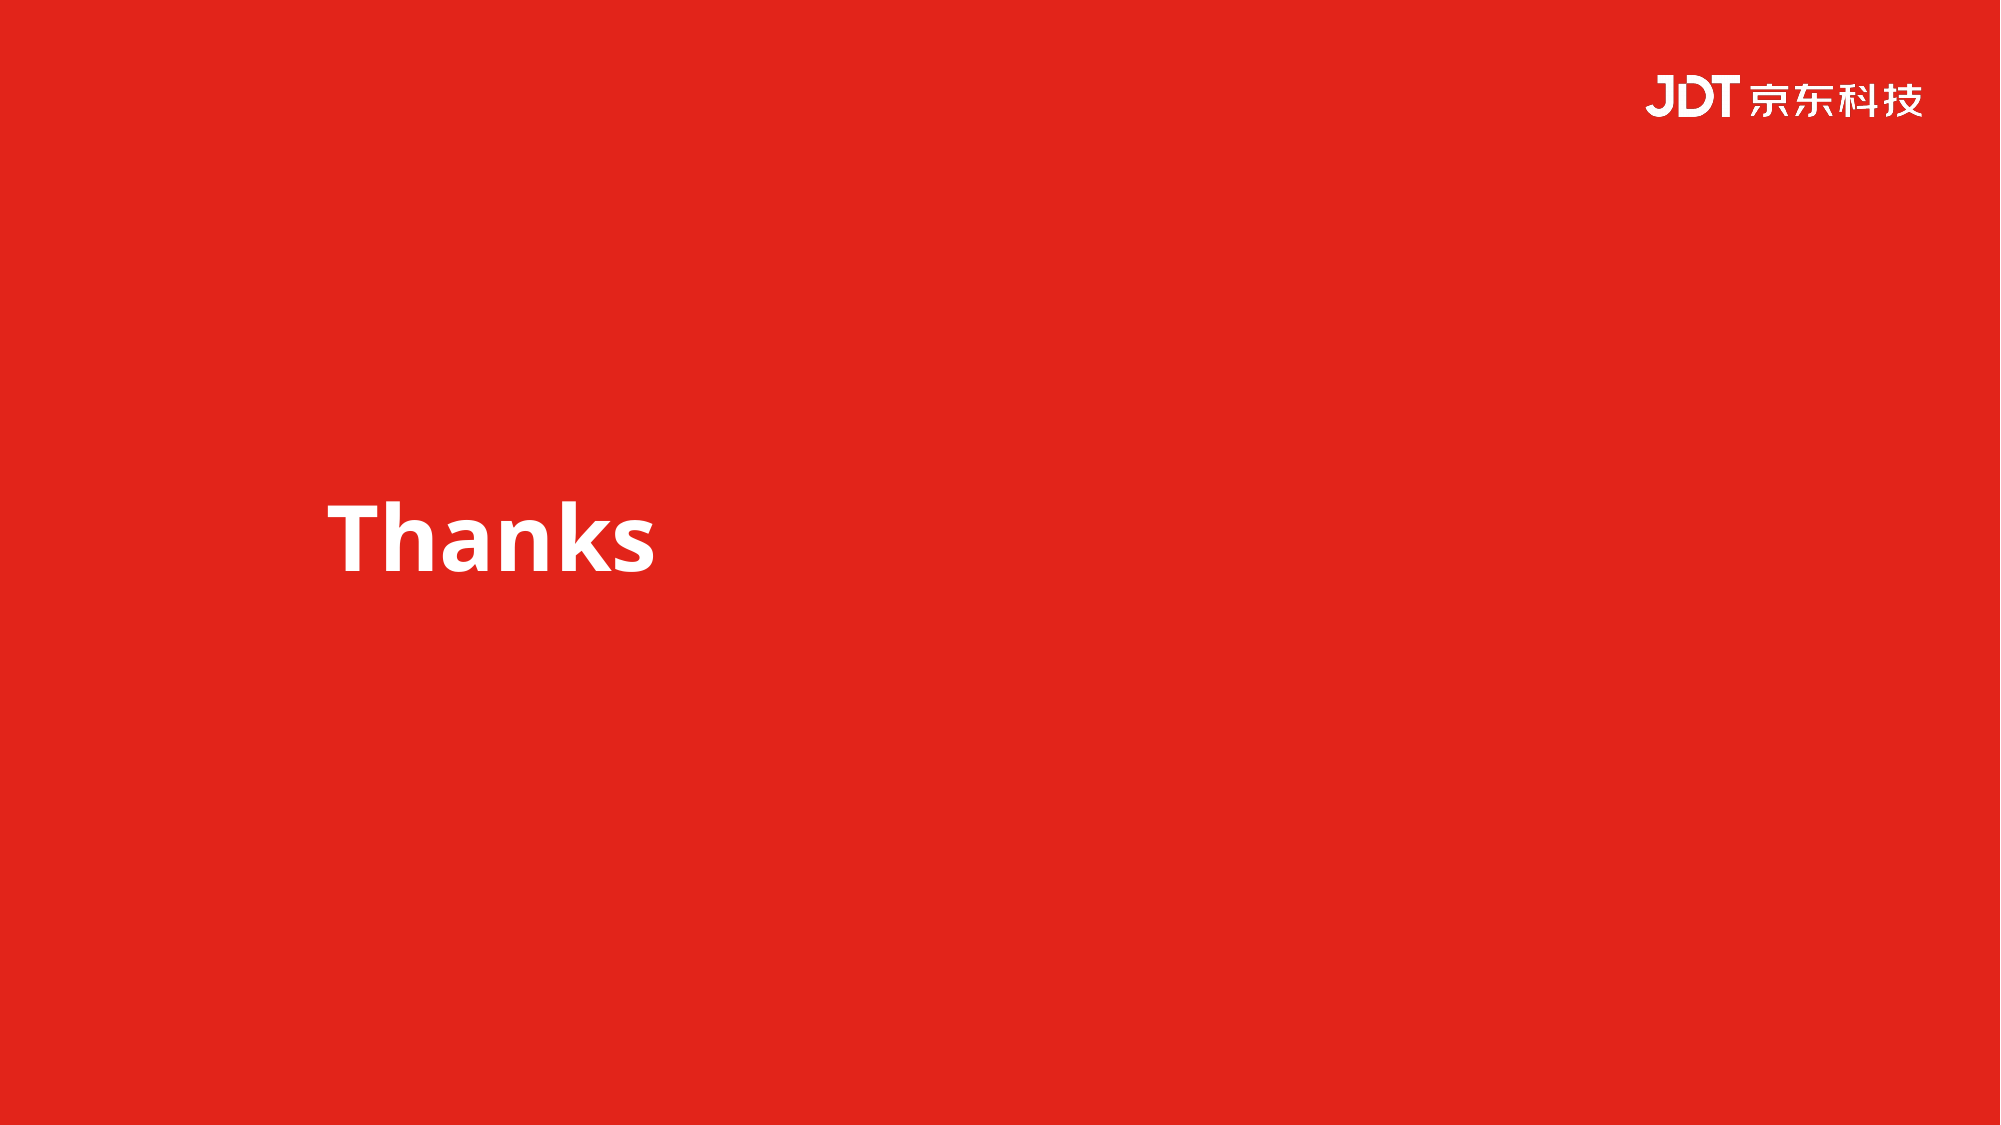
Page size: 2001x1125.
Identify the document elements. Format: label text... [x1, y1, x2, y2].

text_box Thanks [311, 463, 716, 598]
